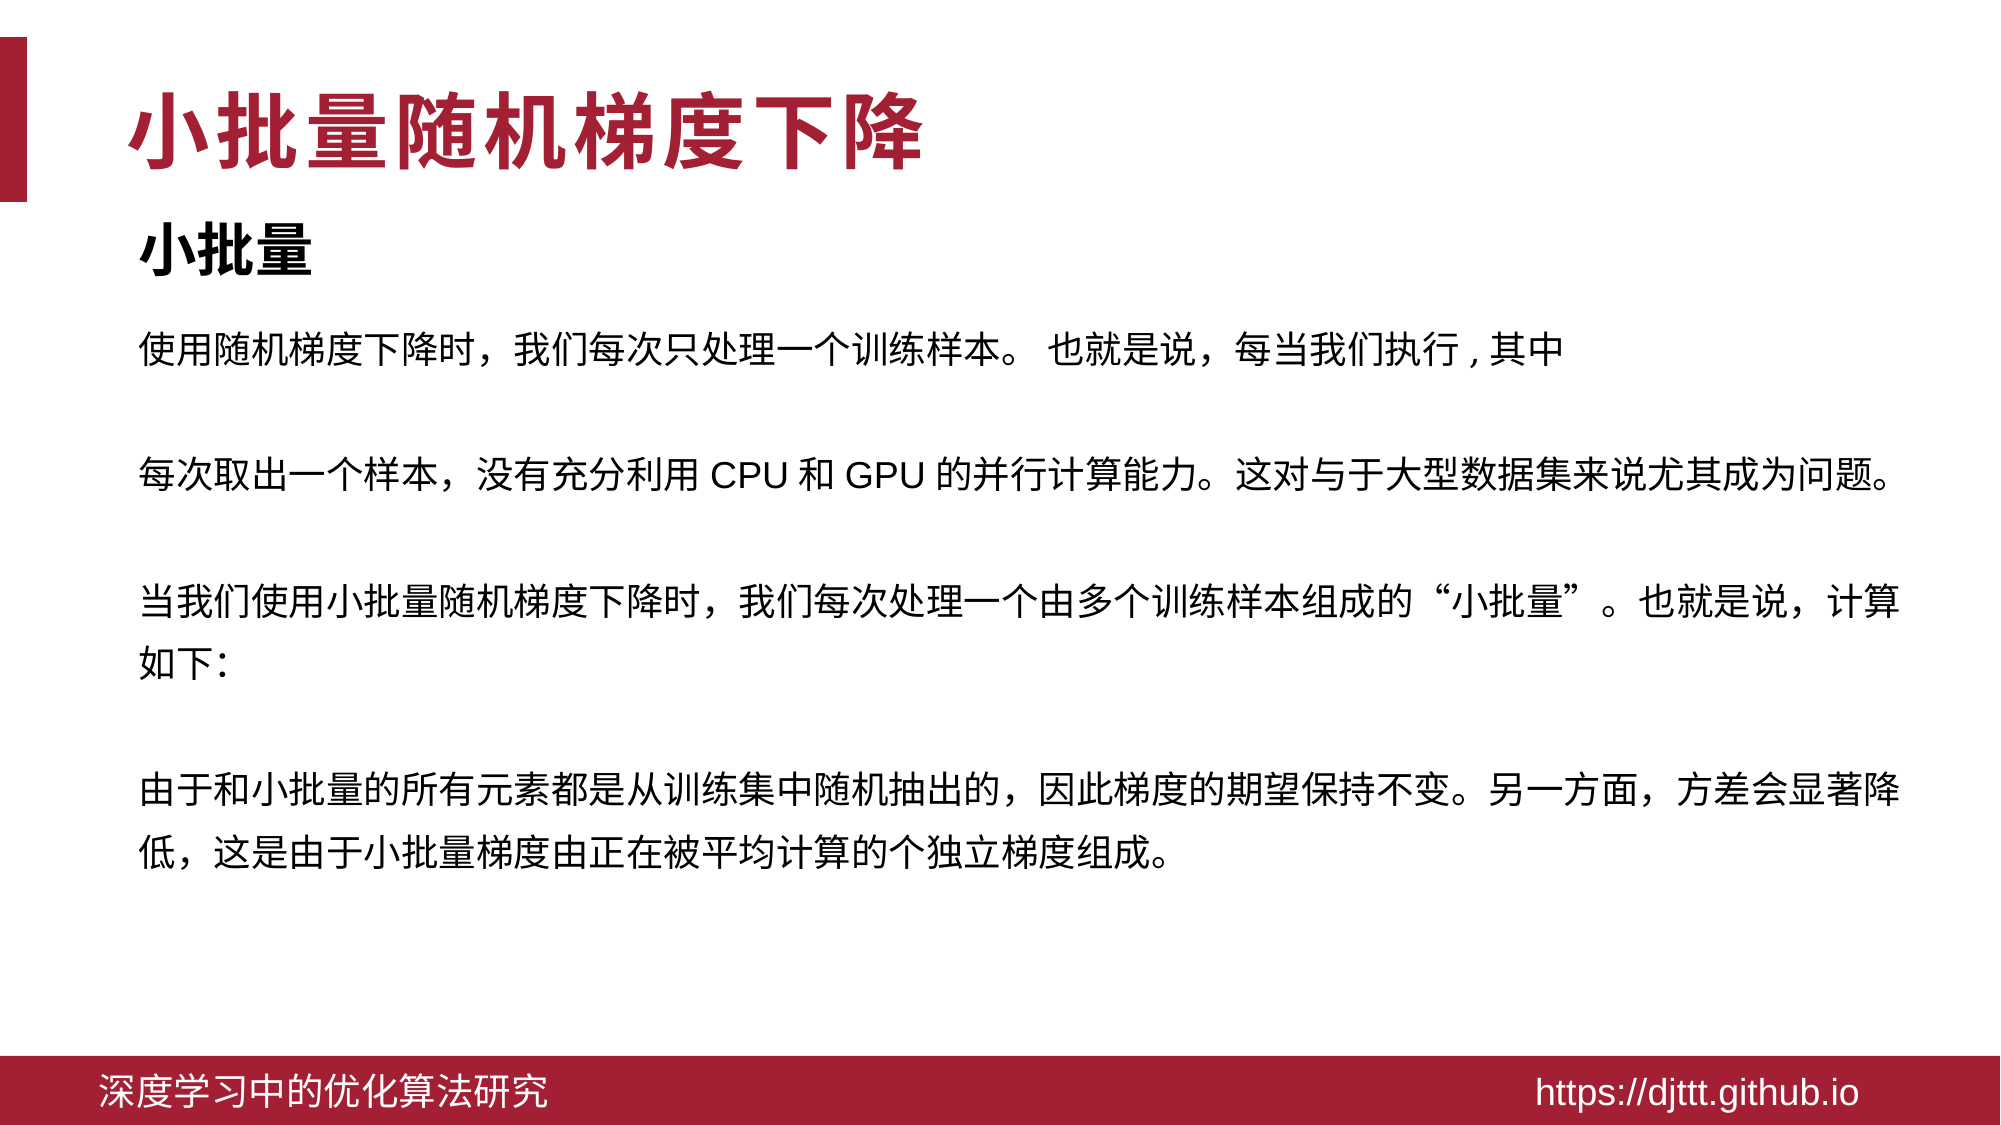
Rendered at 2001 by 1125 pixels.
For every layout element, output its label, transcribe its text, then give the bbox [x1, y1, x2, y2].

title 小批量随机梯度下降 [111, 52, 1311, 188]
footer 深度学习中的优化算法研究 https://djttt.github.io [0, 1055, 2000, 1125]
text_box [0, 36, 28, 203]
text_box 小批量 [124, 205, 923, 356]
